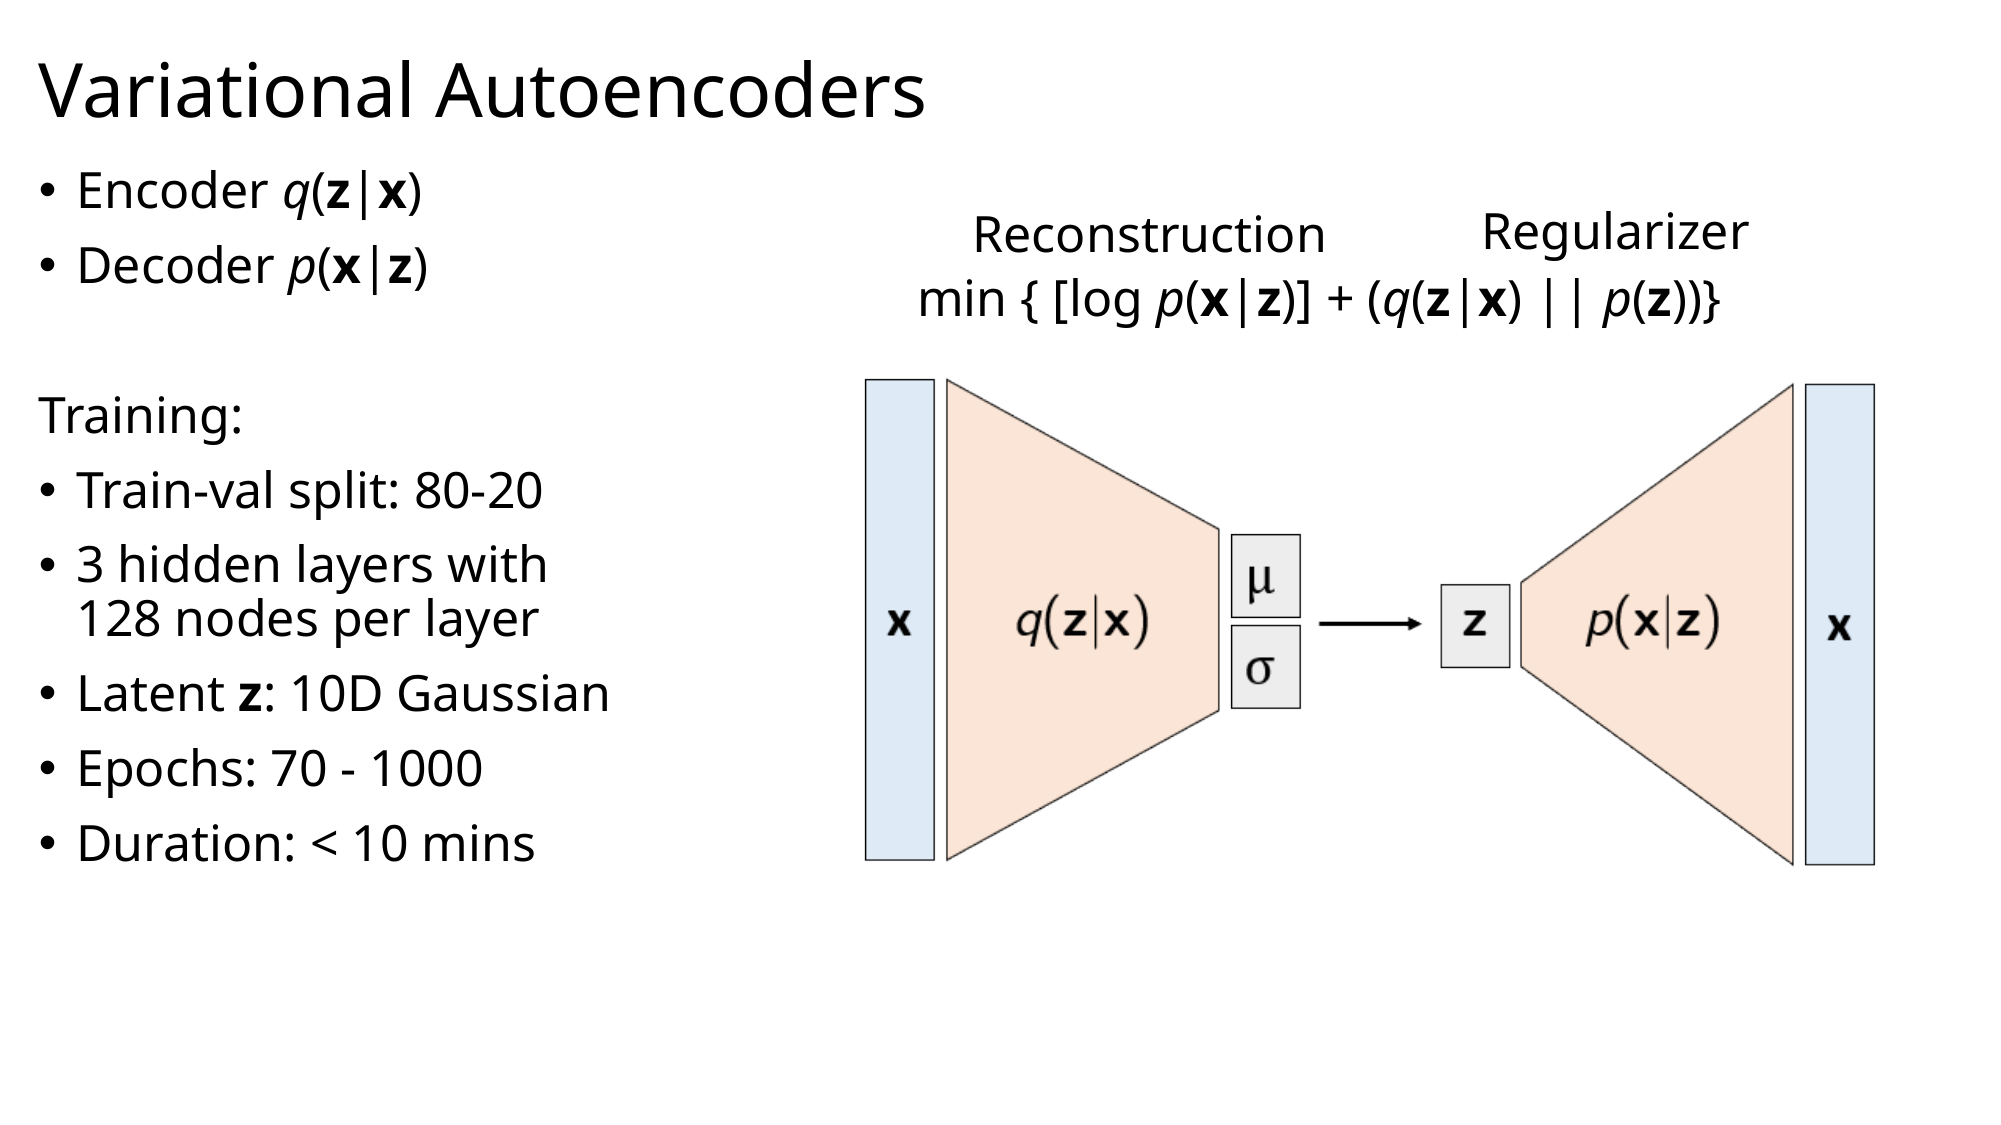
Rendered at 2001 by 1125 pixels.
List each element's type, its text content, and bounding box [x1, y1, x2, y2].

title Variational Autoencoders [24, 44, 1977, 142]
picture [829, 354, 1913, 891]
text_box Reconstruction [905, 194, 1395, 270]
list Encoder q(z|x) Decoder p(x|z) Training: Train-val split: 80-20 3 hidden layers with 128 nodes per layer Latent z: 10D Gaussian Epochs: 70 - 1000 Duration: < 10 mins [24, 158, 1977, 1014]
text_box Regularizer [1370, 192, 1861, 267]
